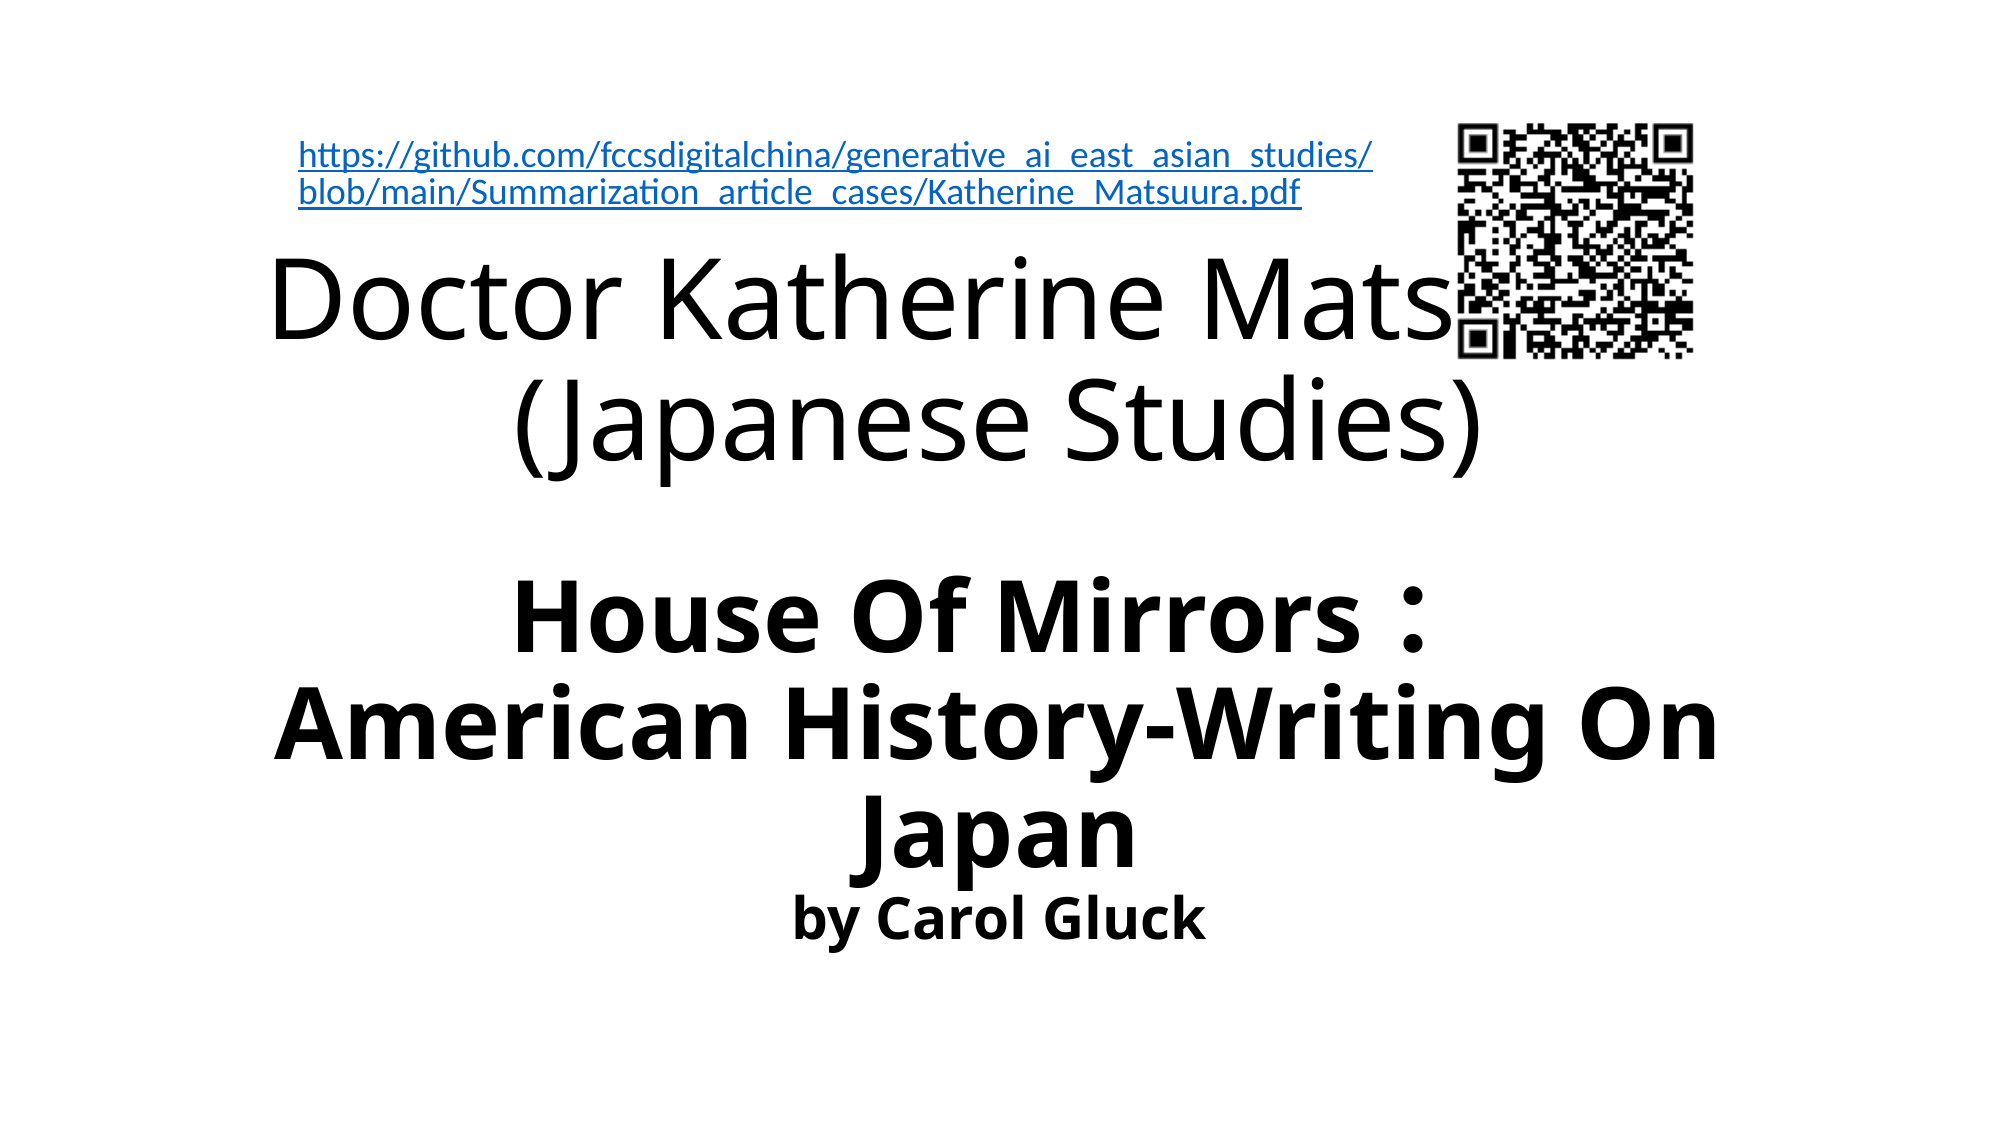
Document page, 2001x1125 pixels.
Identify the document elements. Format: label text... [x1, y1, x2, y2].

picture [1455, 122, 1698, 364]
text_box https://github.com/fccsdigitalchina/generative_ai_east_asian_studies/blob/main/Summarization_article_cases/Katherine_Matsuura.pdf [283, 122, 1389, 183]
title Doctor Katherine Matsuura (Japanese Studies) House Of Mirrors： American History-Writing On Japan by Carol Gluck [136, 280, 1862, 960]
